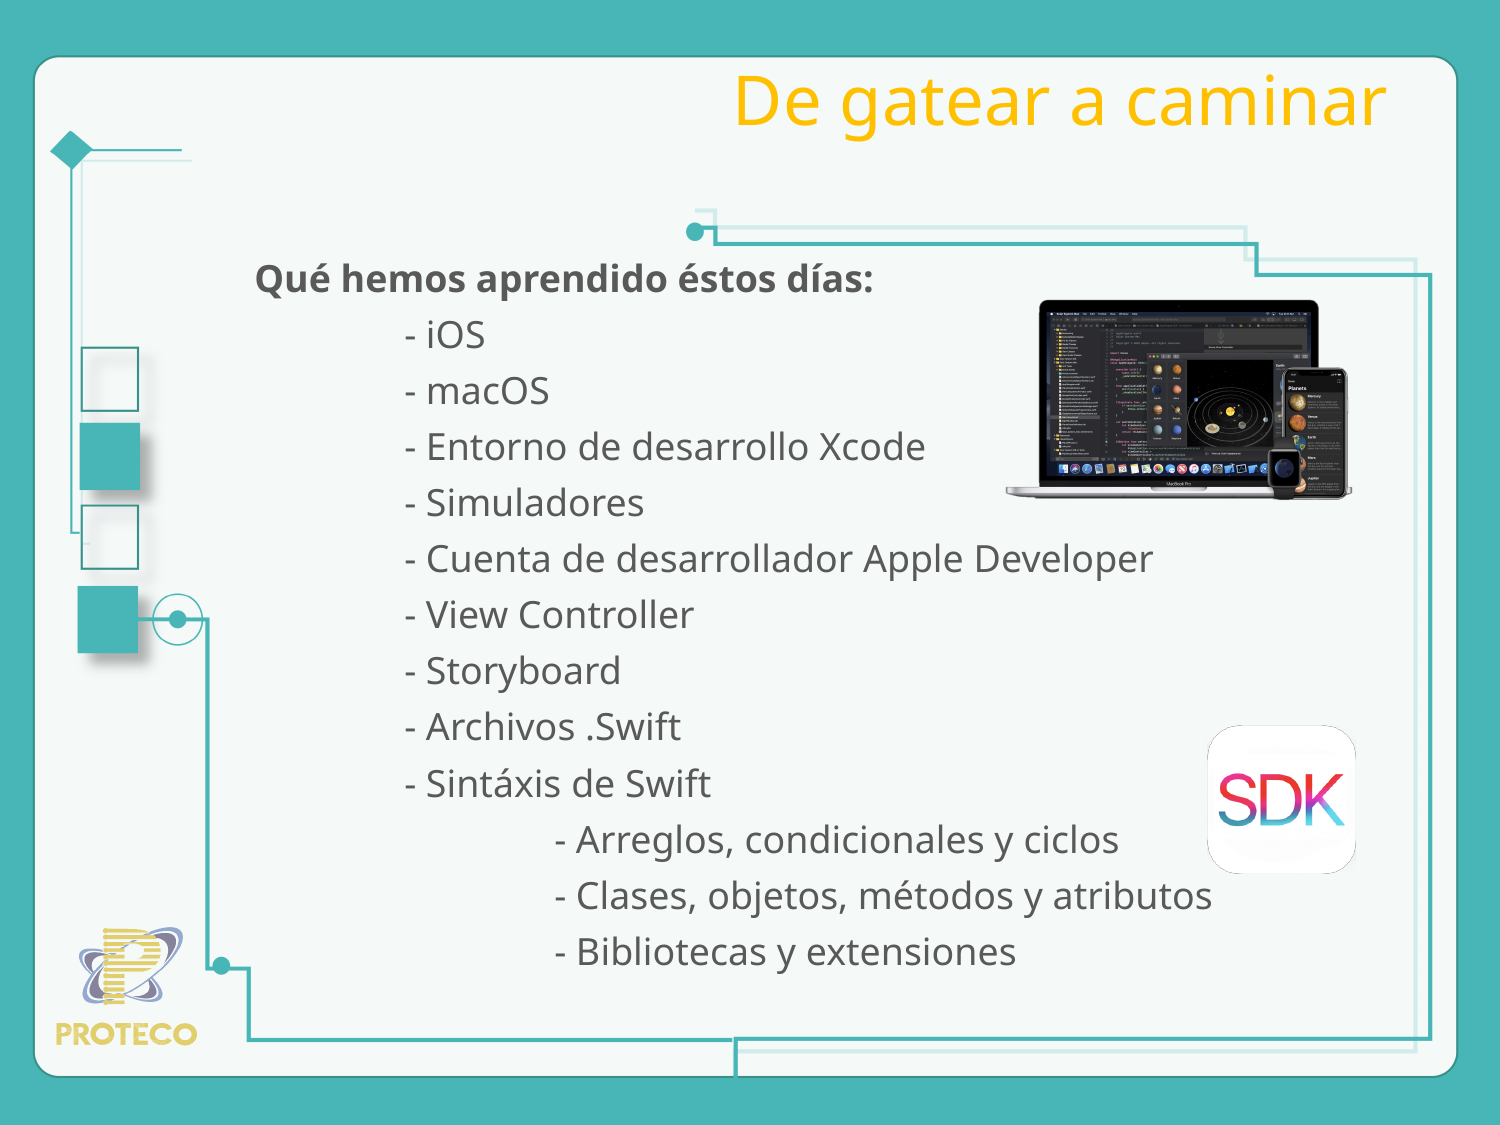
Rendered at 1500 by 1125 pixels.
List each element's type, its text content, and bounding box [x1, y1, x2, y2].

list Qué hemos aprendido éstos días: - iOS - macOS - Entorno de desarrollo Xcode - Simuladores - Cuenta de desarrollador Apple Developer - View Controller - Storyboard - Archivos .Swift - Sintáxis de Swift - Arreglos, condicionales y ciclos - Clases, objetos, métodos y atributos - Bibliotecas y extensiones [239, 252, 1387, 1066]
title De gatear a caminar [511, 59, 1404, 157]
picture [0, 0, 1500, 1125]
